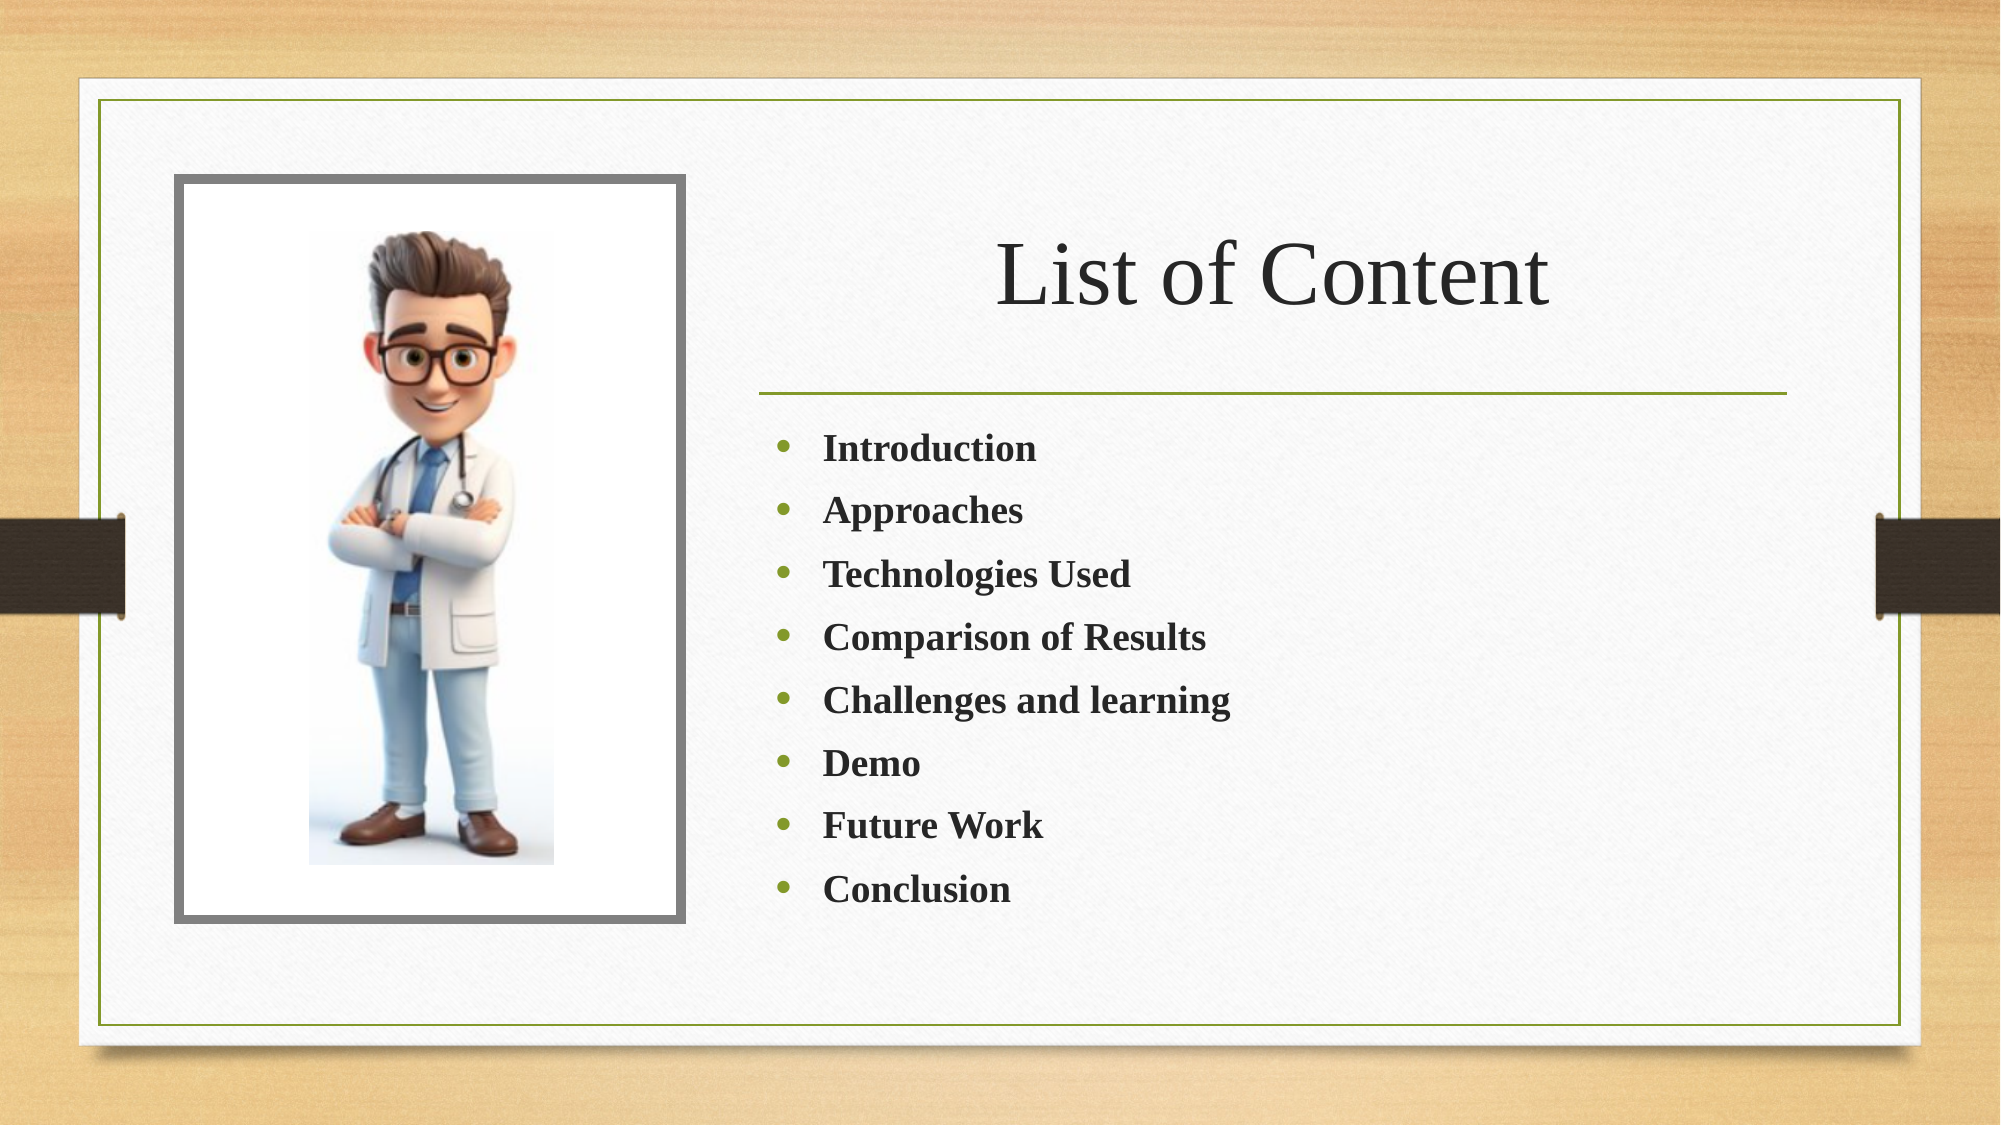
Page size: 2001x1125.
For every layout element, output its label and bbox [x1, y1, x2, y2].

picture [309, 231, 554, 865]
text_box [0, 0, 2000, 1125]
